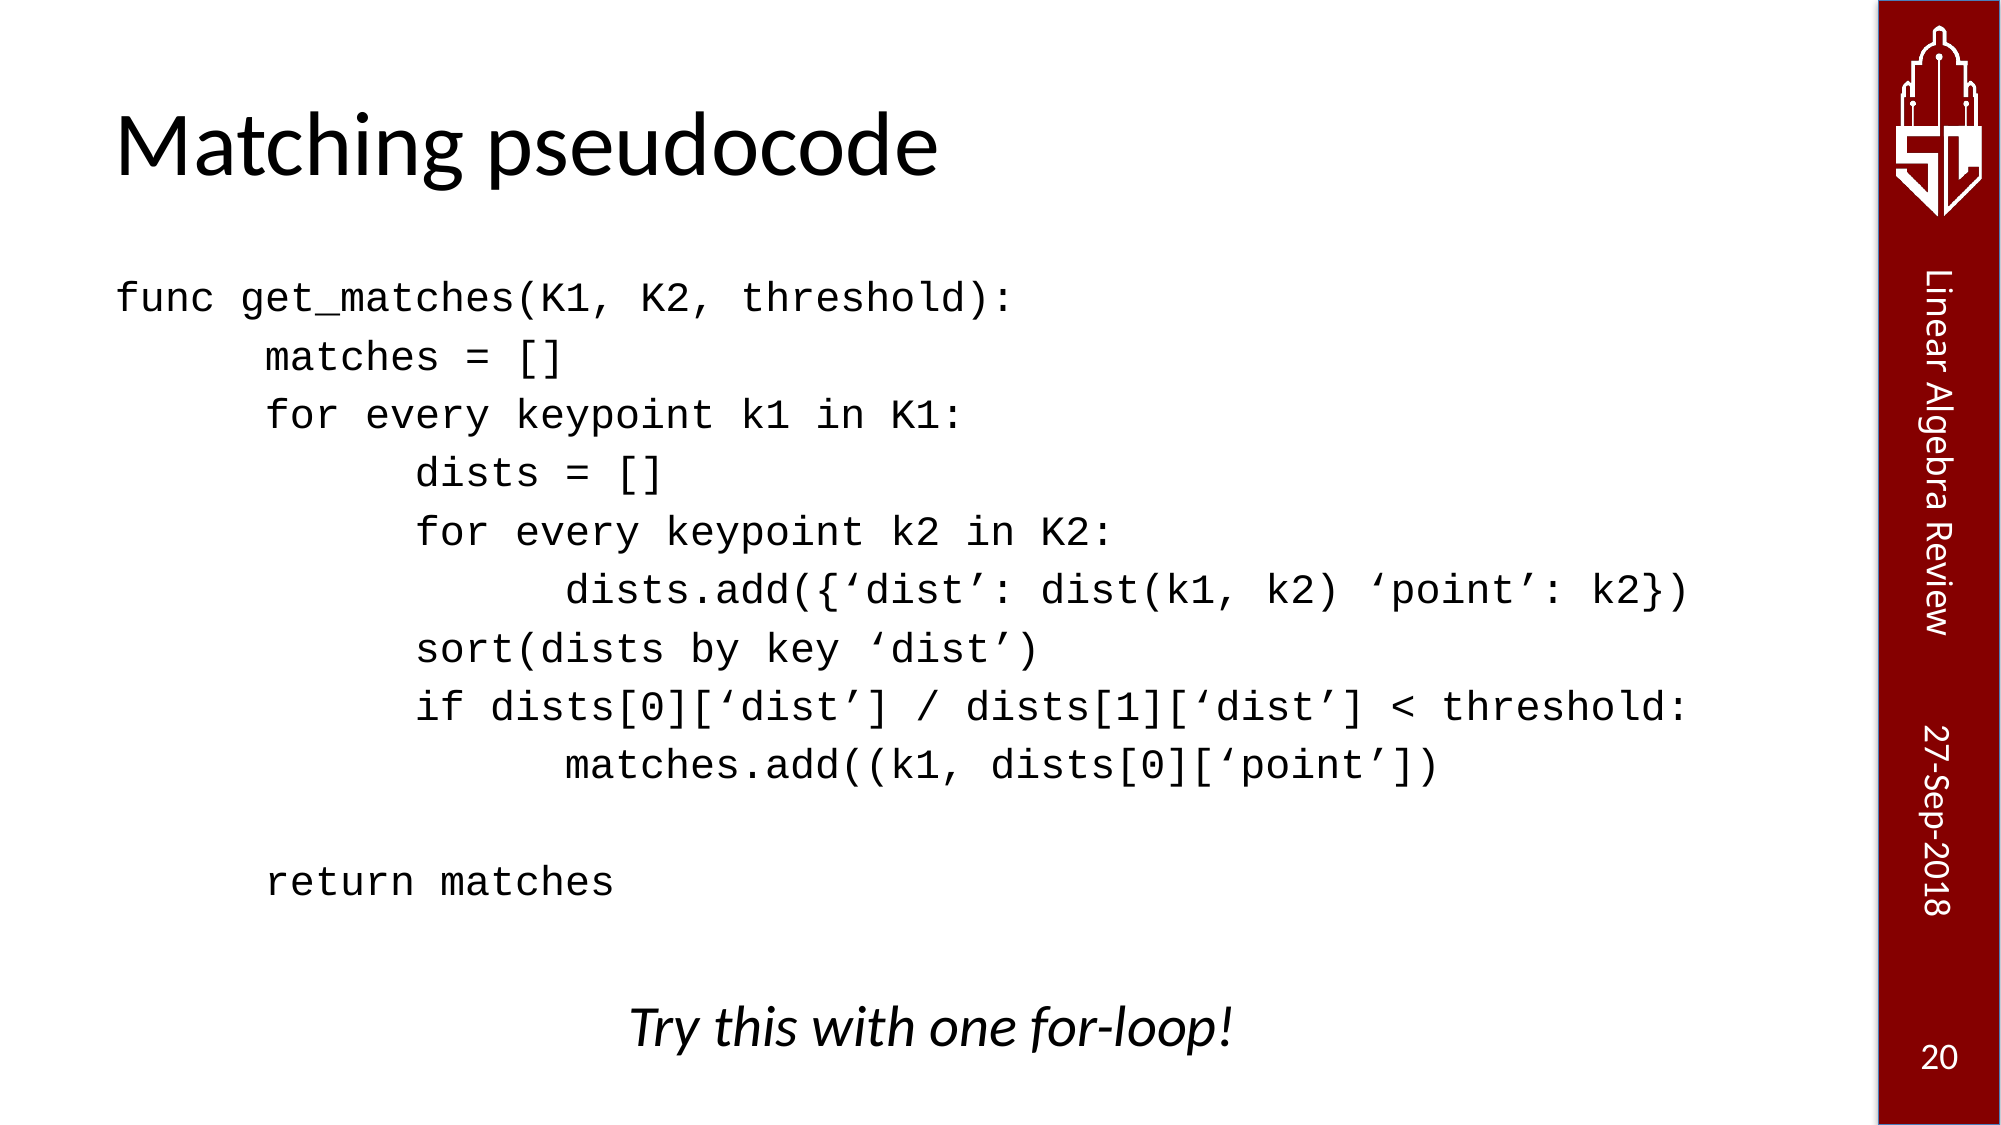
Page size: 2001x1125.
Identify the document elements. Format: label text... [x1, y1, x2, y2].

text_box Try this with one for-loop! [596, 981, 1269, 1066]
title Matching pseudocode [99, 45, 1835, 233]
picture [1896, 25, 1982, 217]
list func get_matches(K1, K2, threshold): matches = [] for every keypoint k1 in K1: dists = [] for every keypoint k2 in K2: dists.add({‘dist’: dist(k1, k2) ‘point’: k2}) sort(dists by key ‘dist’) if dists[0][‘dist’] / dists[1][‘dist’] < threshold: matches.add((k1, dists[0][‘point’]) return matches [99, 262, 1835, 1005]
